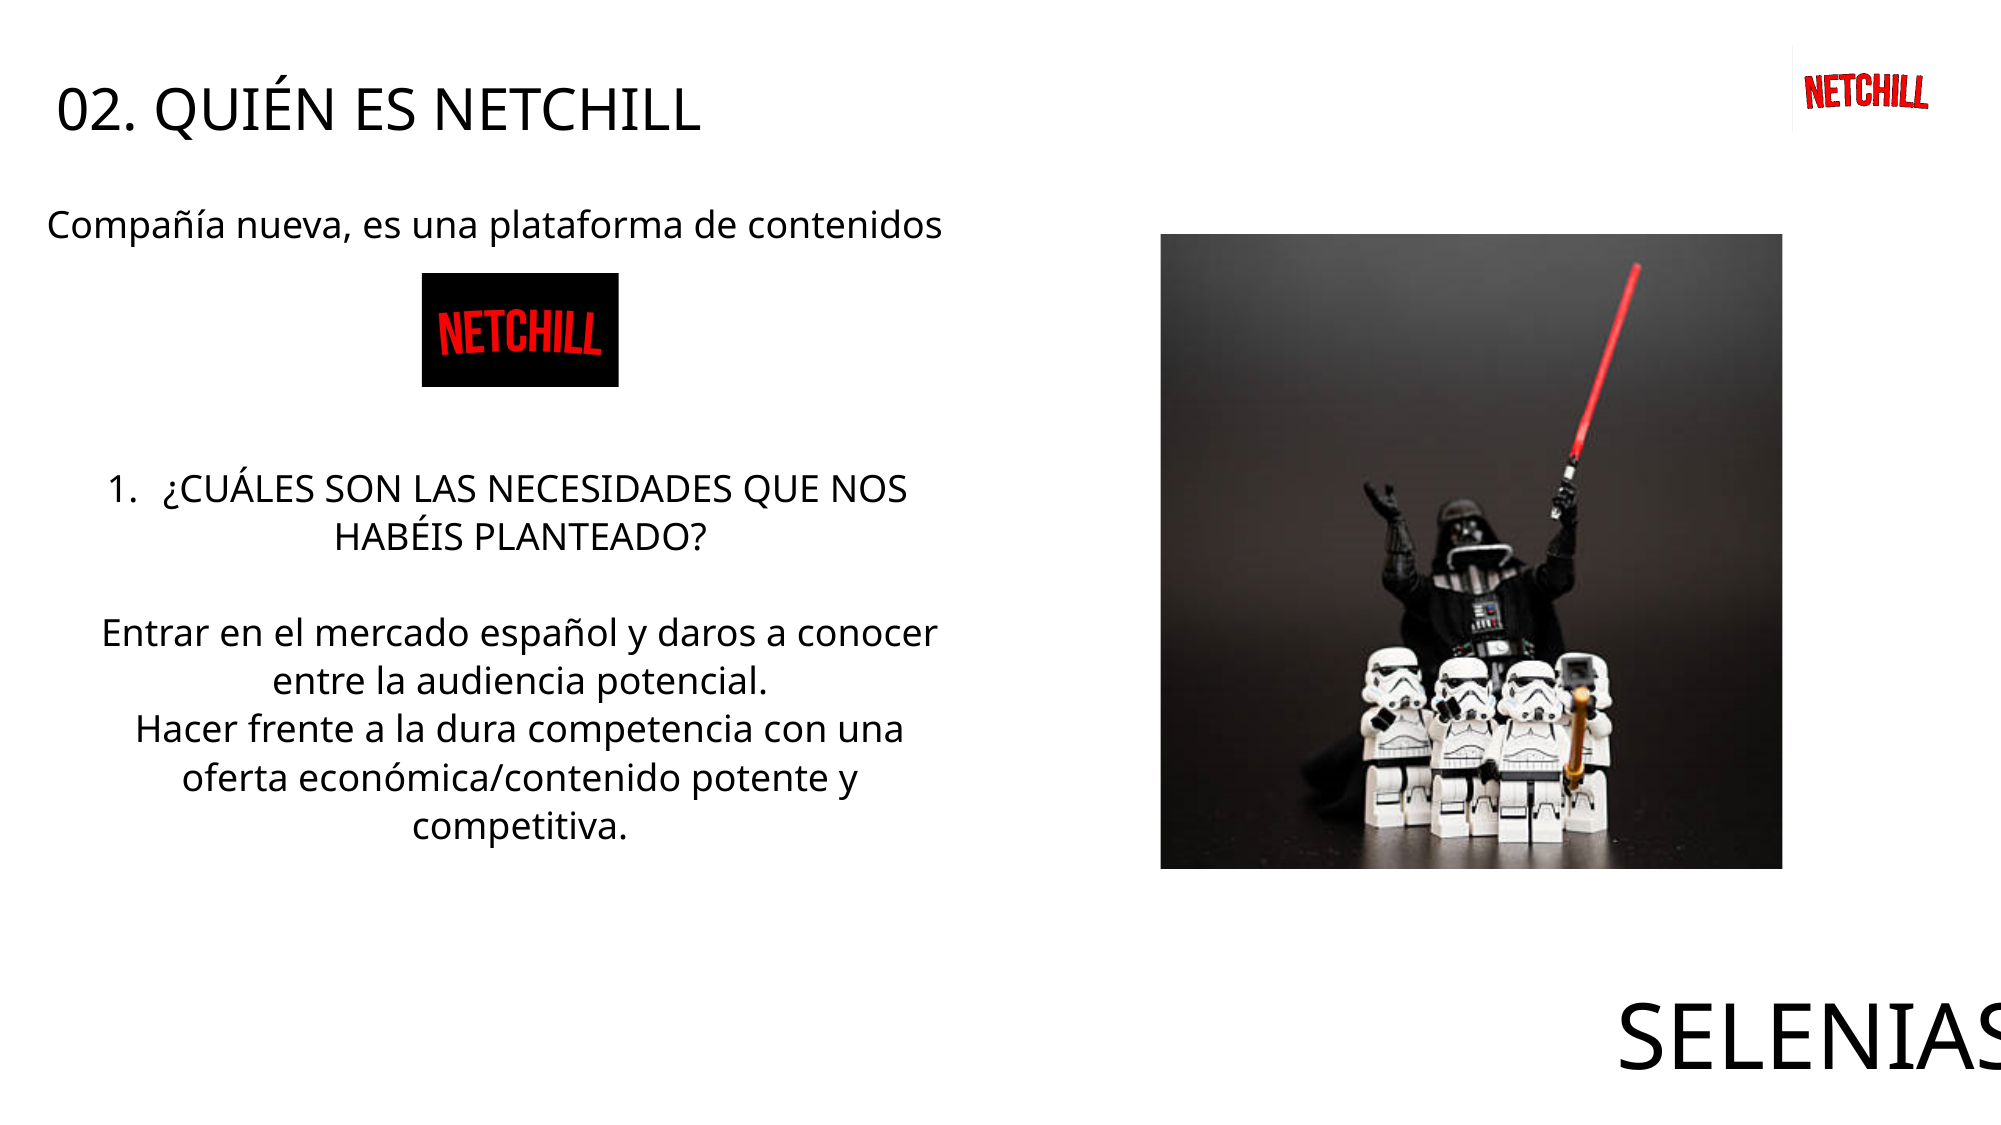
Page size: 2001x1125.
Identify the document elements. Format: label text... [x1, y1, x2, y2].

text_box 02. QUIÉN ES NETCHILL [41, 64, 1730, 150]
picture [1160, 234, 1783, 869]
picture [1792, 46, 1941, 132]
picture [421, 273, 619, 387]
text_box ¿CUÁLES SON LAS NECESIDADES QUE NOS HABÉIS PLANTEADO? Entrar en el mercado español y daros a conocer entre la audiencia potencial. Hacer frente a la dura competencia con una oferta económica/contenido potente y competitiva. [83, 454, 958, 855]
text_box Compañía nueva, es una plataforma de contenidos [31, 190, 1857, 254]
